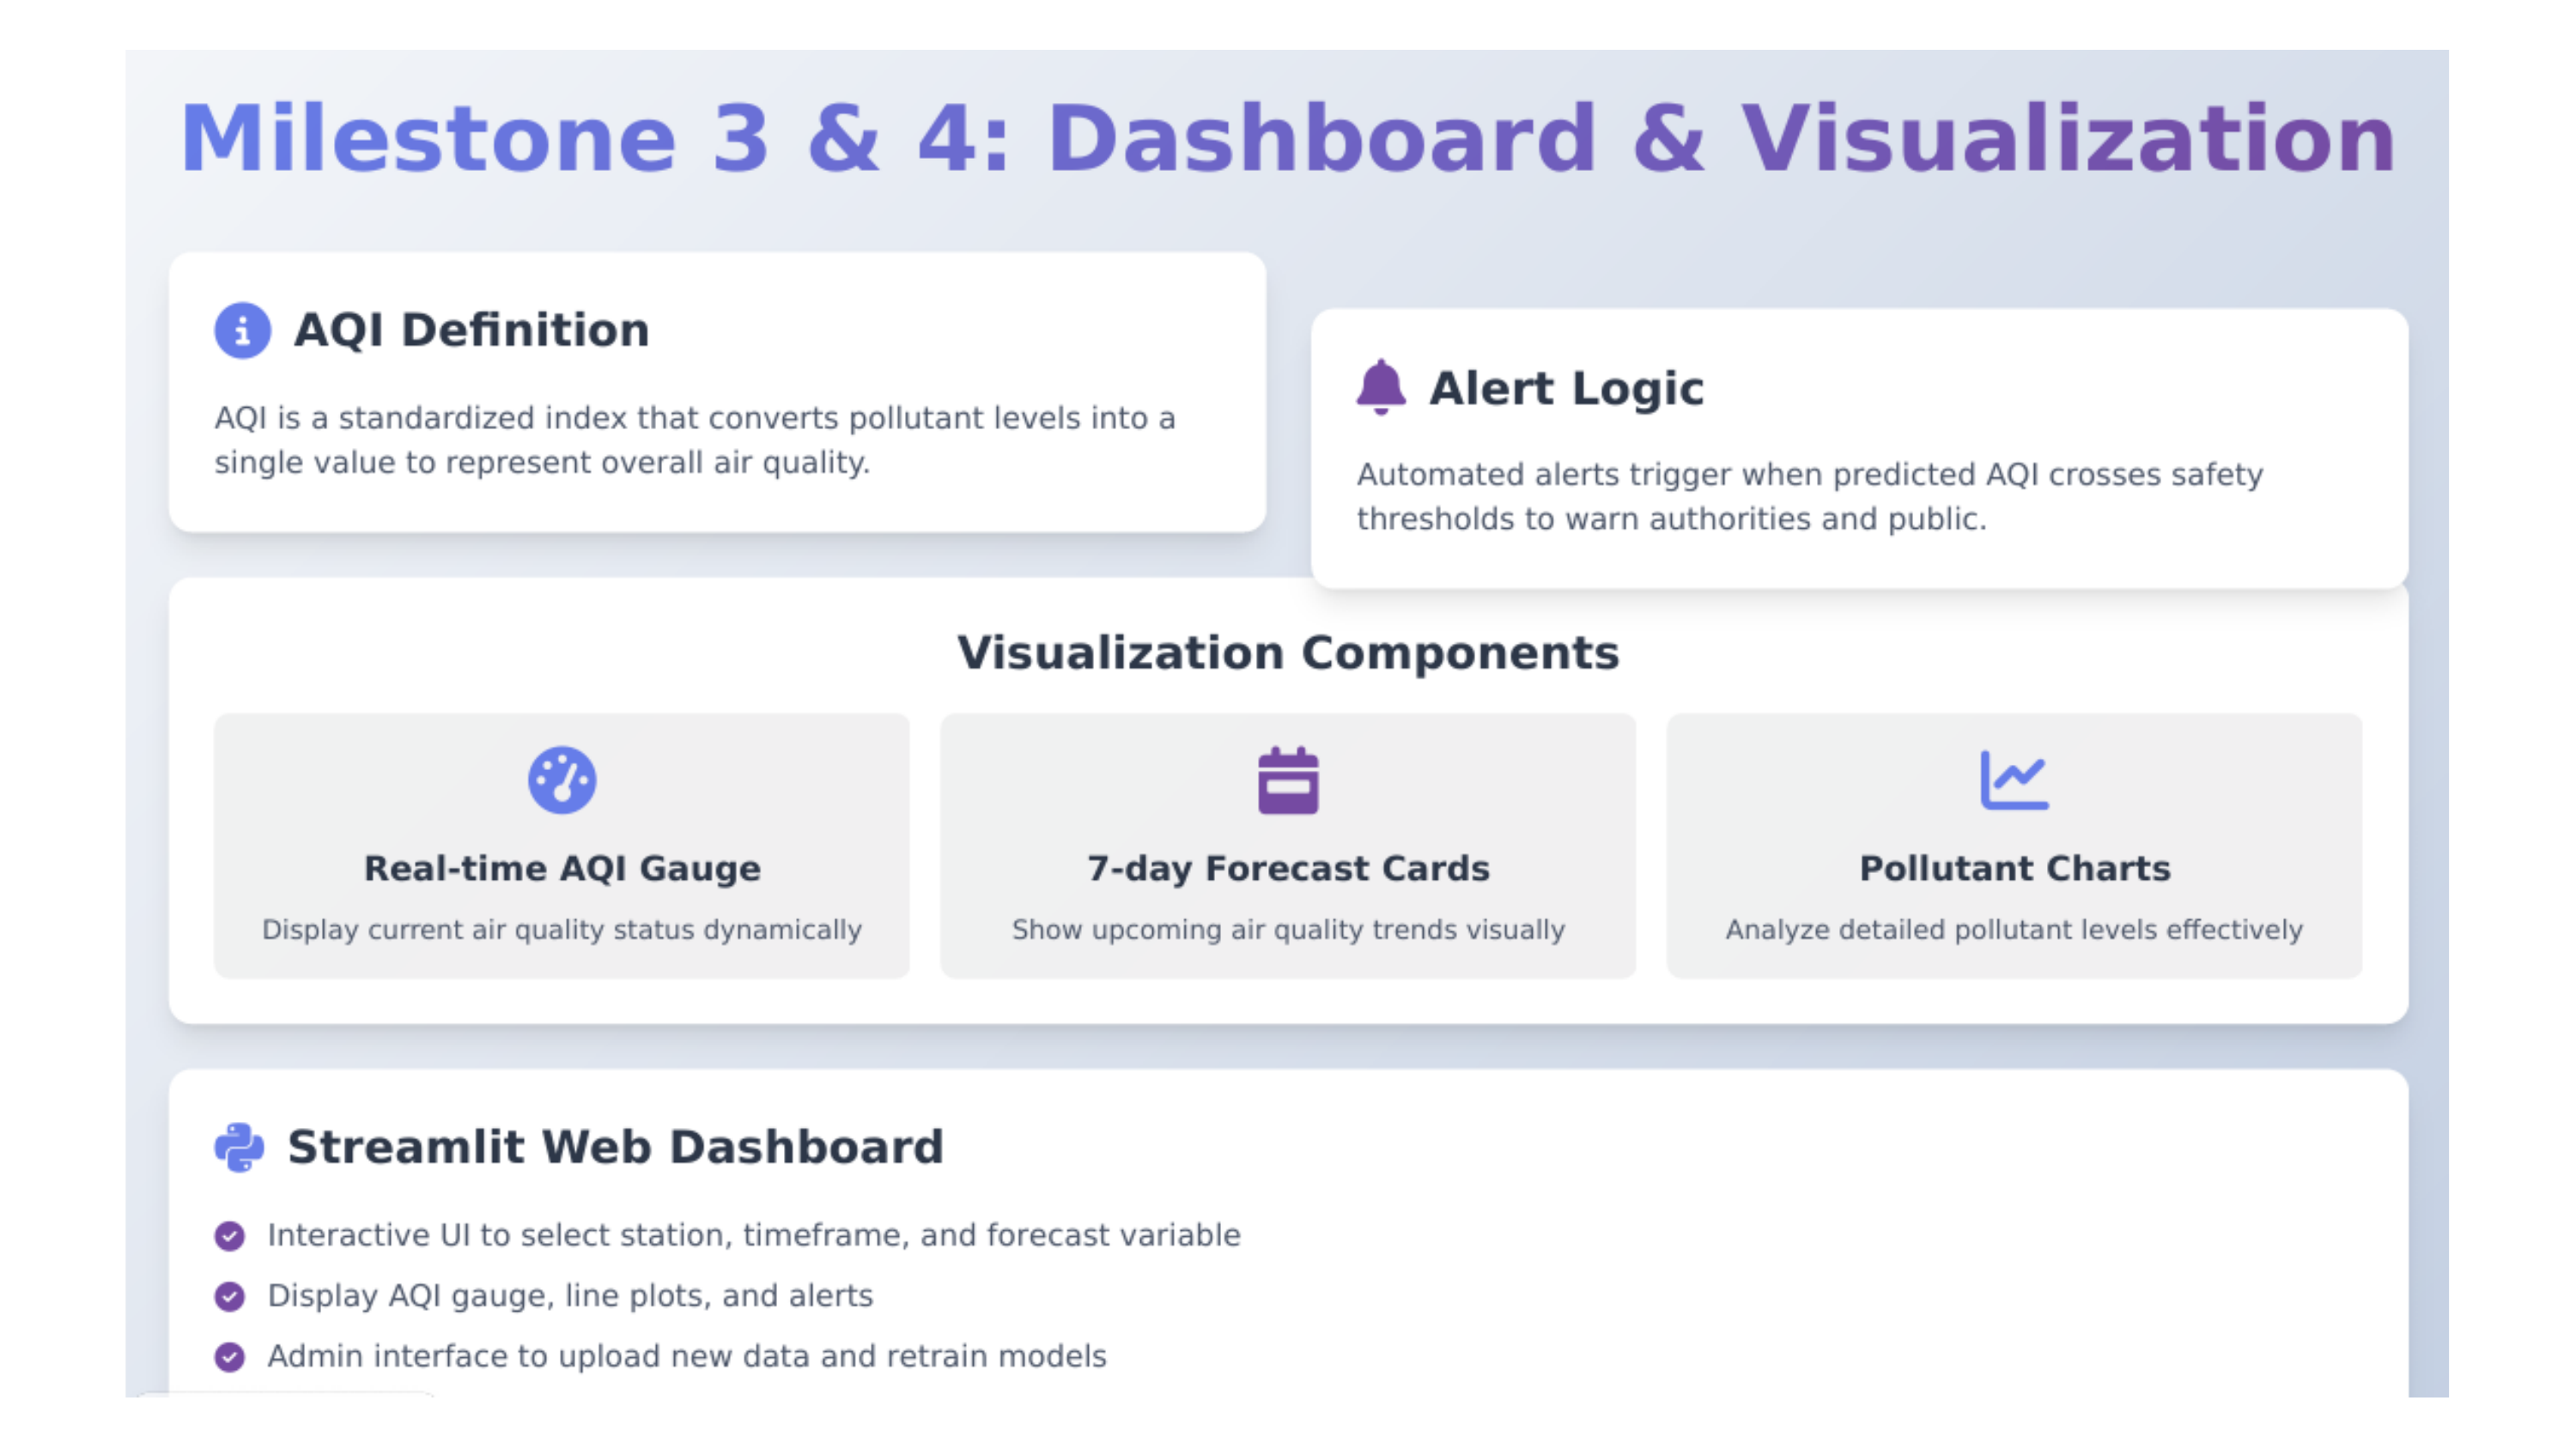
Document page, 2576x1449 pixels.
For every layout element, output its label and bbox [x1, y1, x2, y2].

text_box [125, 50, 2450, 1397]
